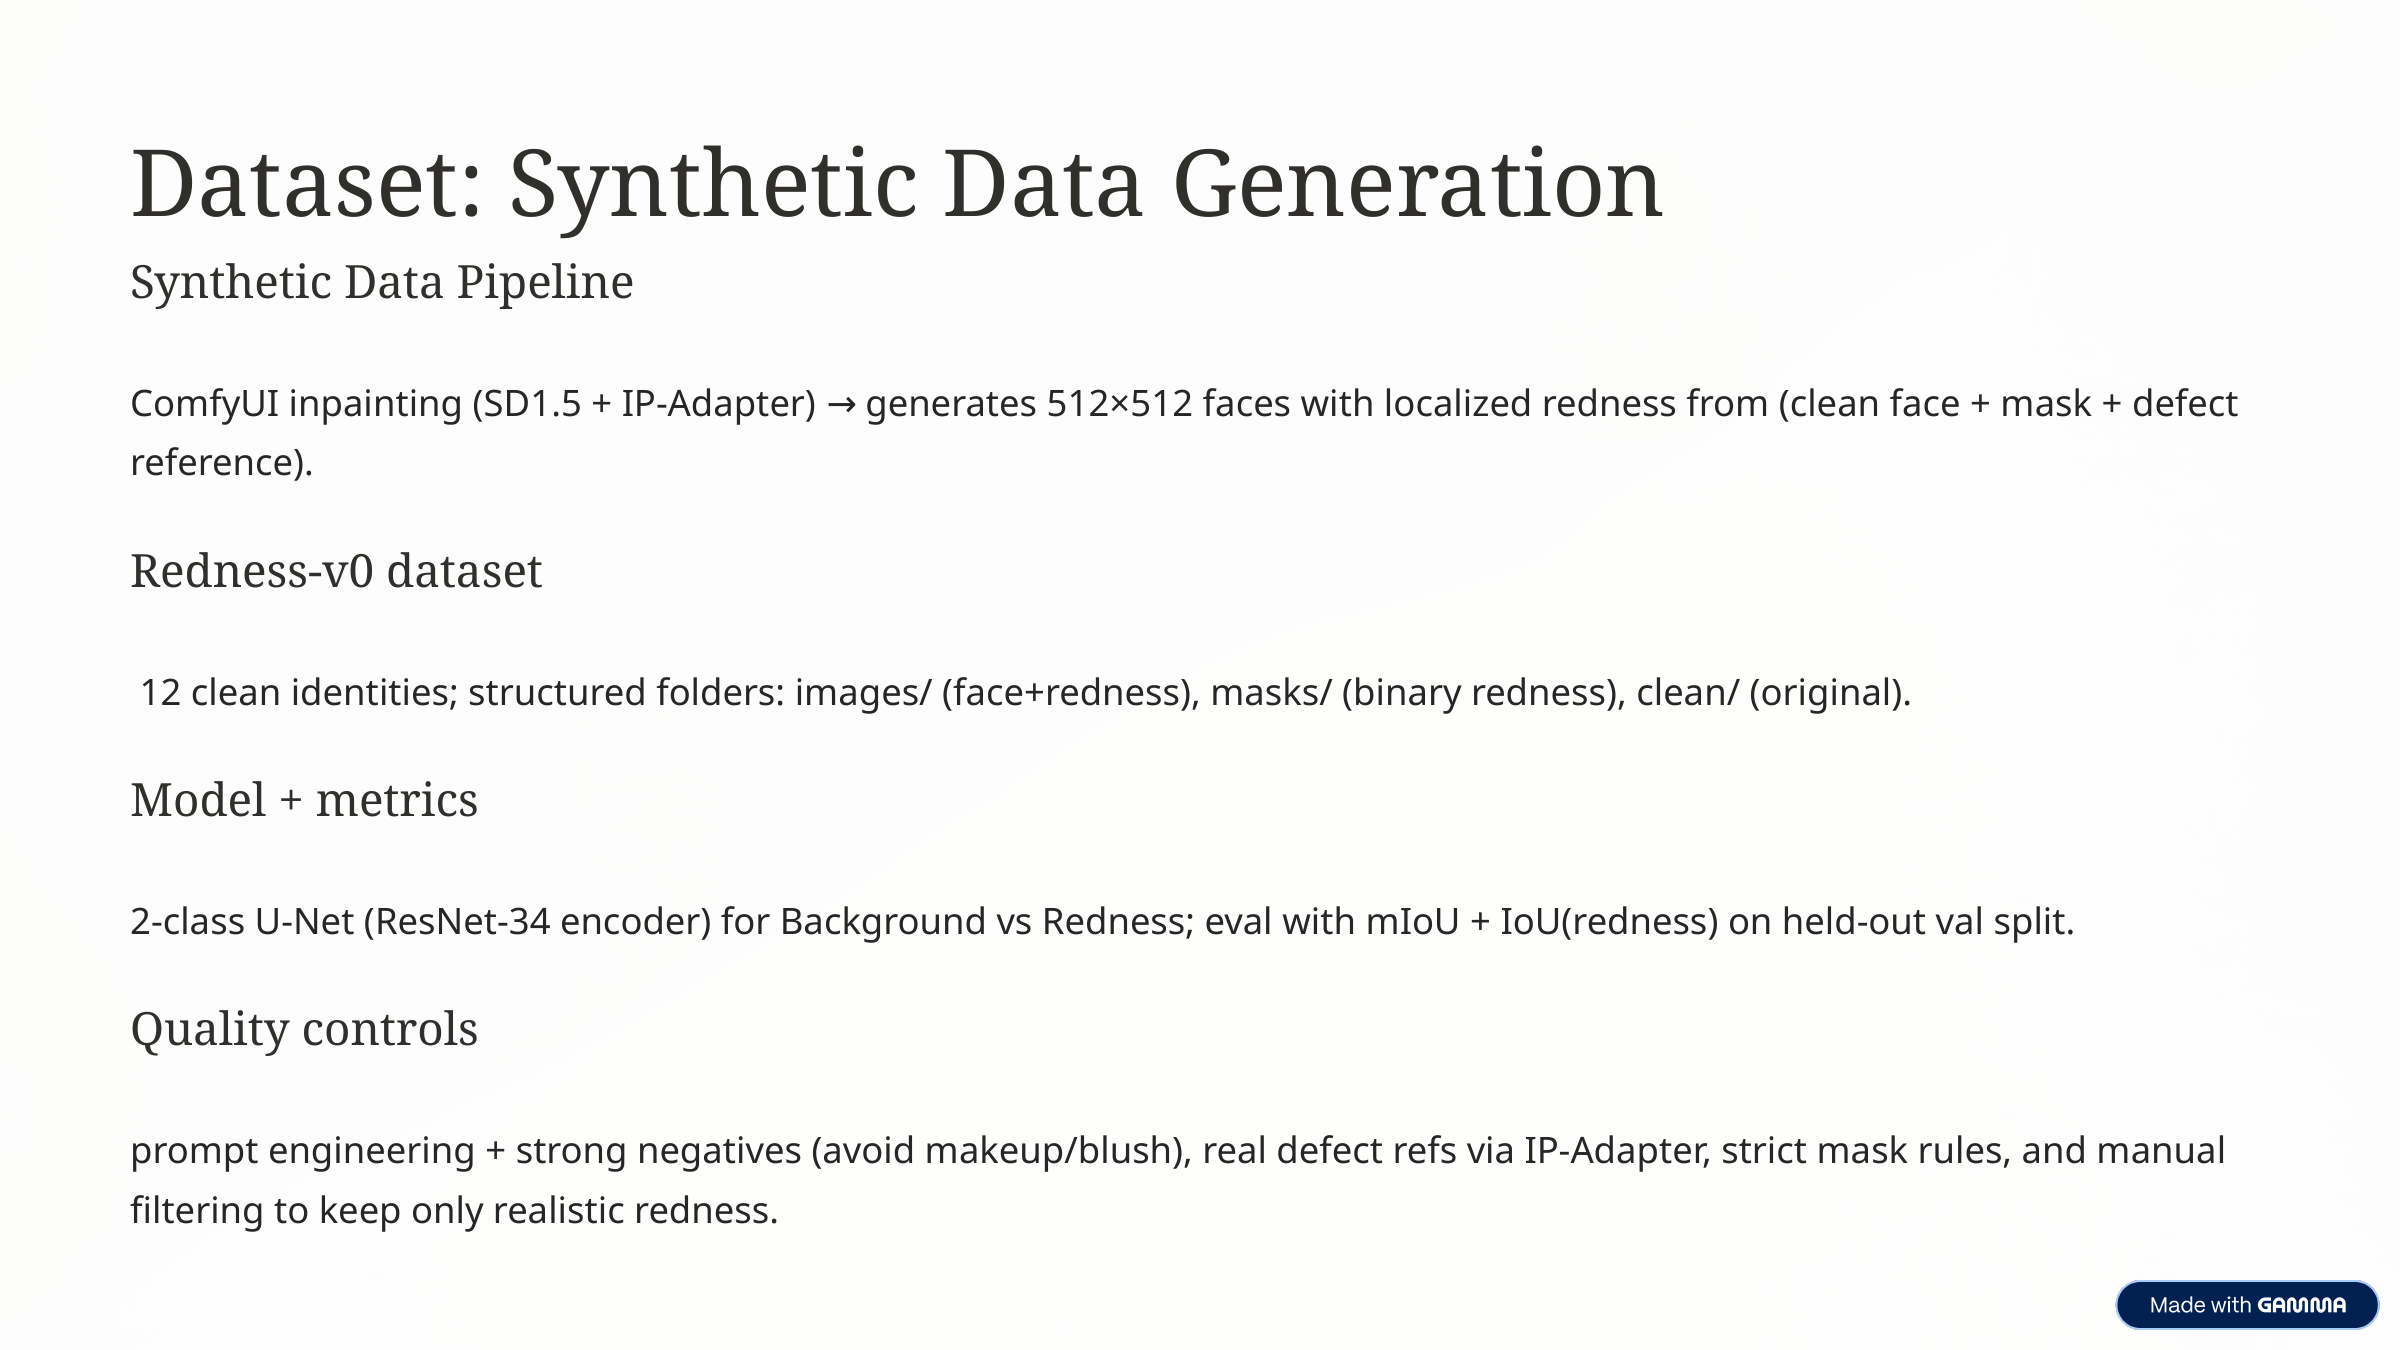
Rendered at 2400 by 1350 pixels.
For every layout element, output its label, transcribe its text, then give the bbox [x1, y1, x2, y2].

text_box Synthetic Data Pipeline [130, 250, 611, 309]
text_box ComfyUI inpainting (SD1.5 + IP-Adapter) → generates 512×512 faces with localized redness from (clean face + mask + defect reference). [130, 364, 2270, 484]
picture [2106, 1271, 2389, 1339]
text_box Redness-v0 dataset [130, 539, 596, 598]
text_box Dataset: Synthetic Data Generation [130, 119, 1583, 236]
text_box prompt engineering + strong negatives (avoid makeup/blush), real defect refs via IP-Adapter, strict mask rules, and manual filtering to keep only realistic redness. [130, 1111, 2270, 1231]
text_box Quality controls [130, 997, 596, 1056]
text_box 2-class U-Net (ResNet-34 encoder) for Background vs Redness; eval with mIoU + IoU(redness) on held-out val split. [130, 882, 2270, 942]
text_box 12 clean identities; structured folders: images/ (face+redness), masks/ (binary redness), clean/ (original). [130, 653, 2270, 713]
text_box Model + metrics [130, 768, 596, 827]
